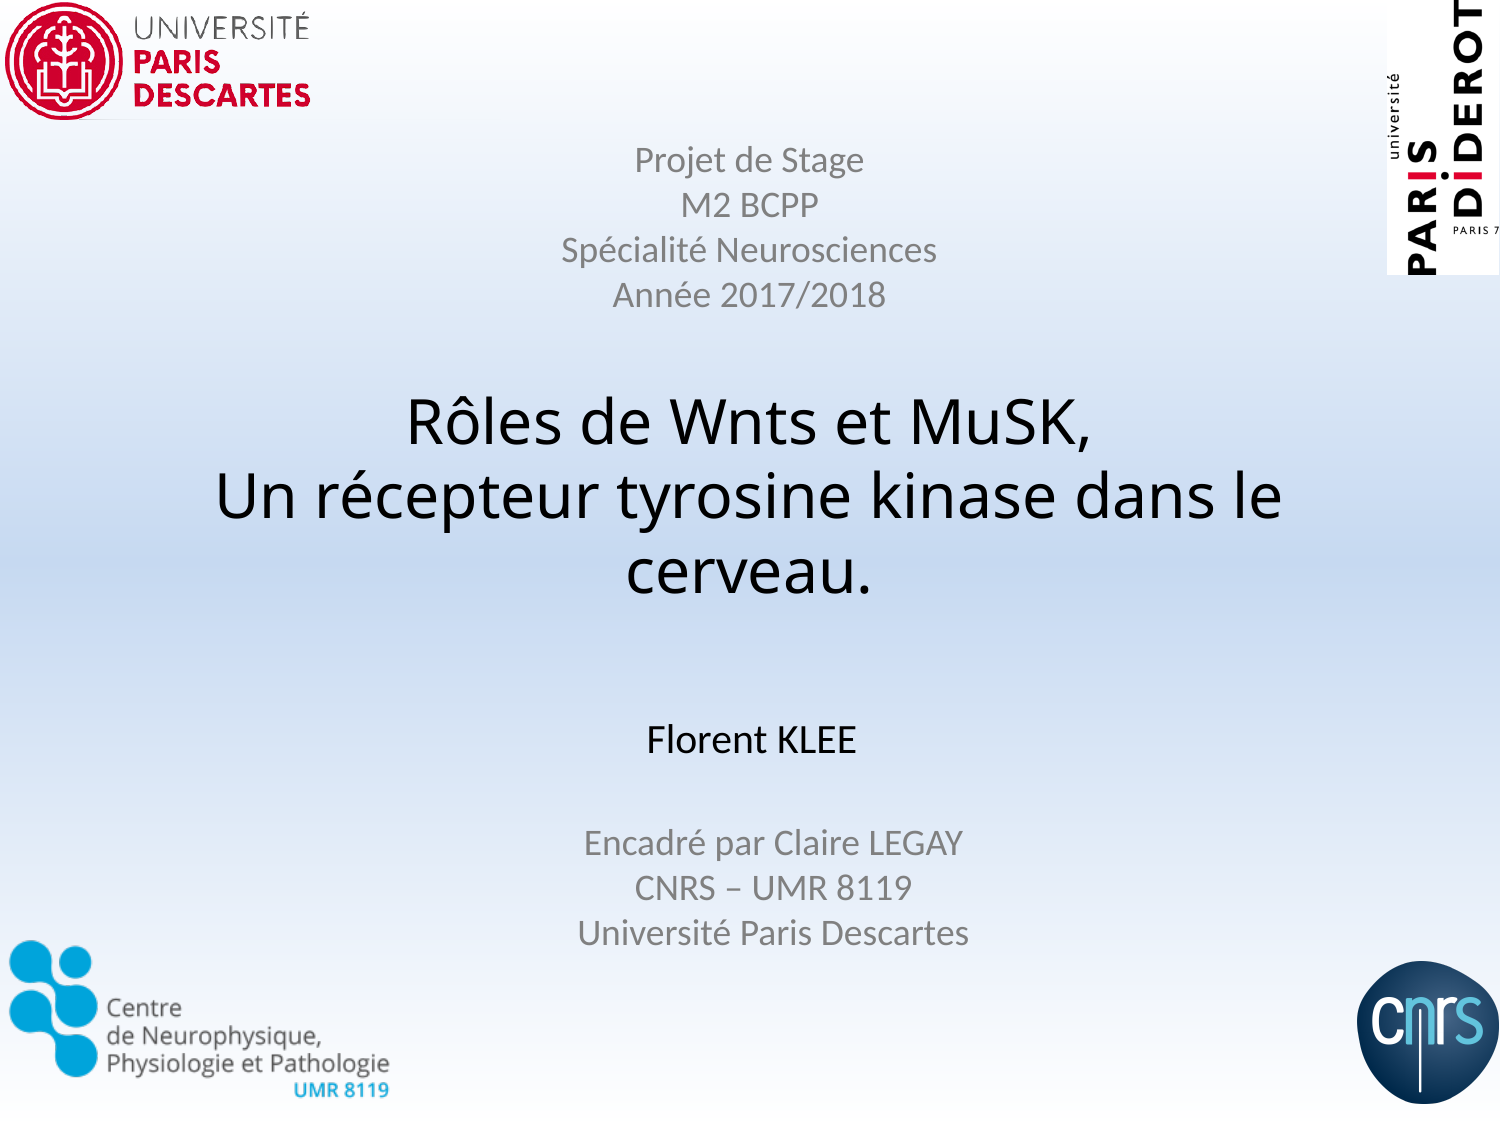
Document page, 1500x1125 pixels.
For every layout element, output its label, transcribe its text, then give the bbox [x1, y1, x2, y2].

text_box Encadré par Claire LEGAY CNRS – UMR 8119 Université Paris Descartes [549, 810, 999, 961]
text_box Florent KLEE [631, 704, 880, 769]
title Rôles de Wnts et MuSK, Un récepteur tyrosine kinase dans le cerveau. [112, 373, 1388, 615]
picture [5, 1, 644, 121]
picture [0, 930, 396, 1105]
picture [1386, 0, 1499, 275]
text_box Projet de Stage M2 BCPP Spécialité Neurosciences Année 2017/2018 [495, 127, 1004, 322]
picture [1356, 961, 1500, 1104]
